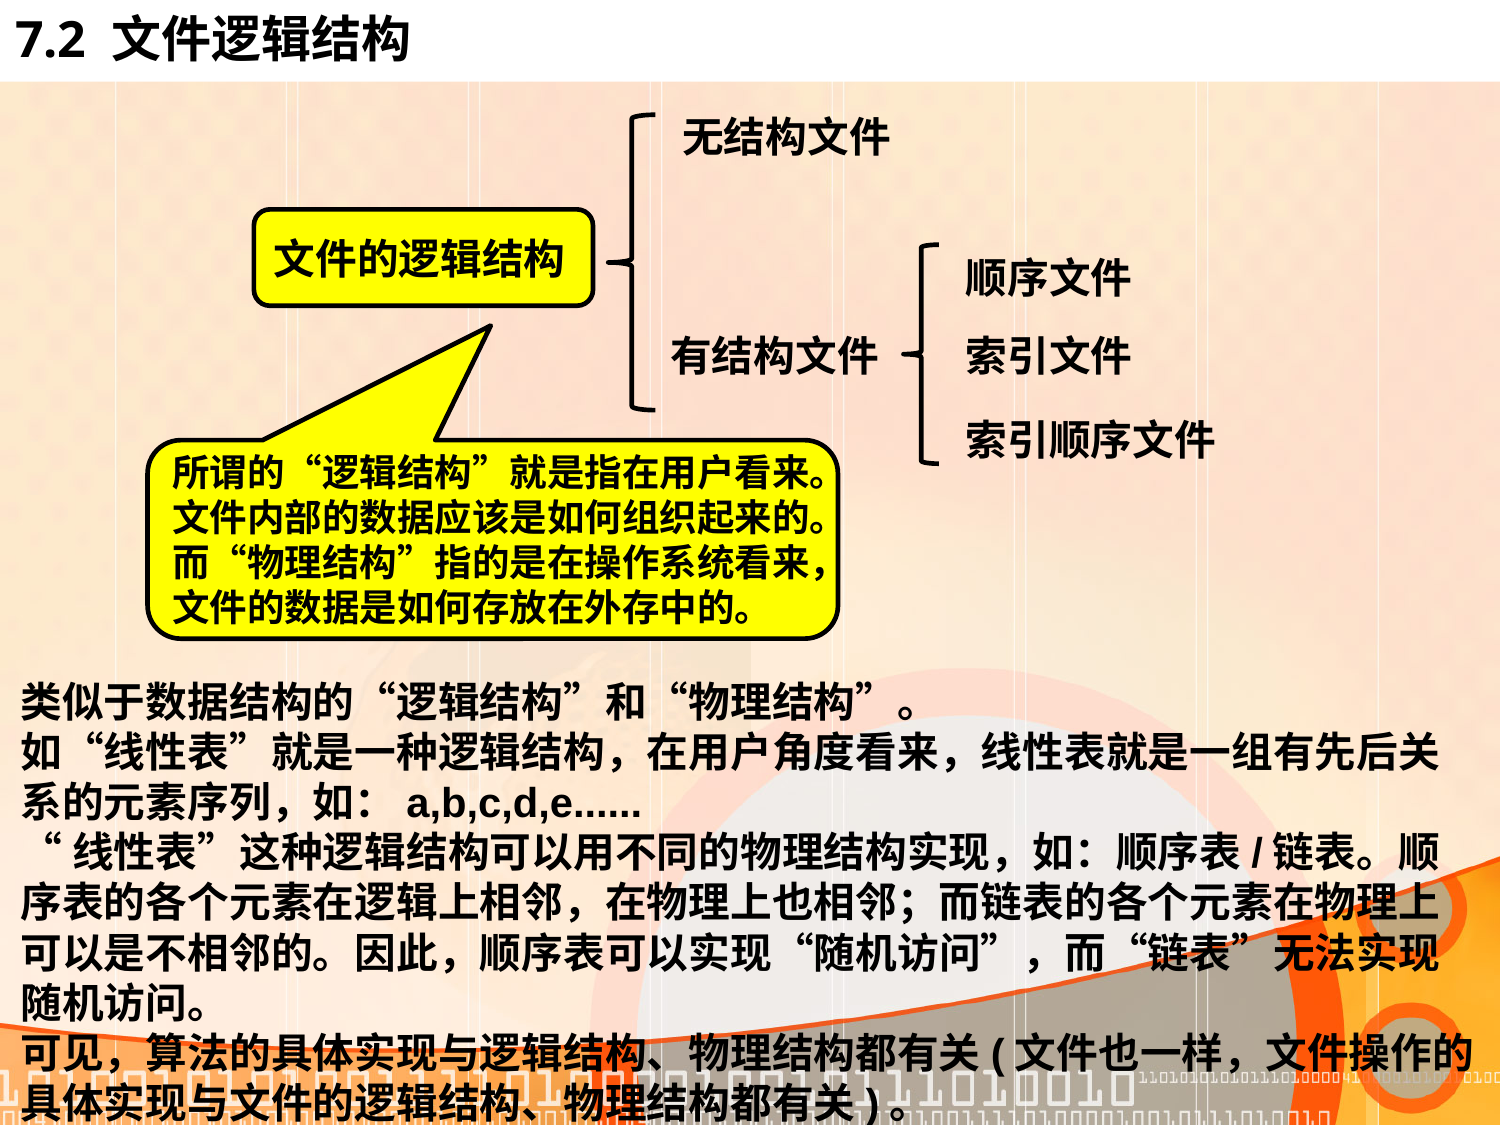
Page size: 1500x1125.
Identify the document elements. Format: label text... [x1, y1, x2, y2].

picture [0, 82, 1500, 1125]
text_box 文件的逻辑结构 [253, 209, 594, 306]
text_box 索引顺序文件 [950, 406, 1238, 471]
text_box 顺序文件 [950, 244, 1159, 310]
text_box [903, 244, 939, 464]
text_box 无结构文件 [667, 102, 917, 168]
title 7.2 文件逻辑结构 [0, 0, 1500, 76]
text_box [608, 114, 656, 411]
text_box 有结构文件 [655, 321, 905, 387]
text_box 所谓的“逻辑结构”就是指在用户看来。 文件内部的数据应该是如何组织起来的。 而“物理结构”指的是在操作系统看来， 文件的数据是如何存放在外存中的。 [147, 325, 838, 639]
text_box 类似于数据结构的“逻辑结构”和“物理结构”。 如“线性表”就是一种逻辑结构，在用户角度看来，线性表就是一组有先后关系的元素序列，如：a,b,c,d,e...... “线性表”这种逻辑结构可以用不同的物理结构实现，如：顺序表/链表。顺序表的各个元素在逻辑上相邻，在物理上也相邻；而链表的各个元素在物理上可以是不相邻的。因此，顺序表可以实现“随机访问”，而“链表”无法实现随机访问。 可见，算法的具体实现与逻辑结构、物理结构都有关(文件也一样，文件操作的具体实现与文件的逻辑结构、物理结构都有关)。 [5, 668, 1496, 1125]
text_box 索引文件 [950, 321, 1159, 387]
